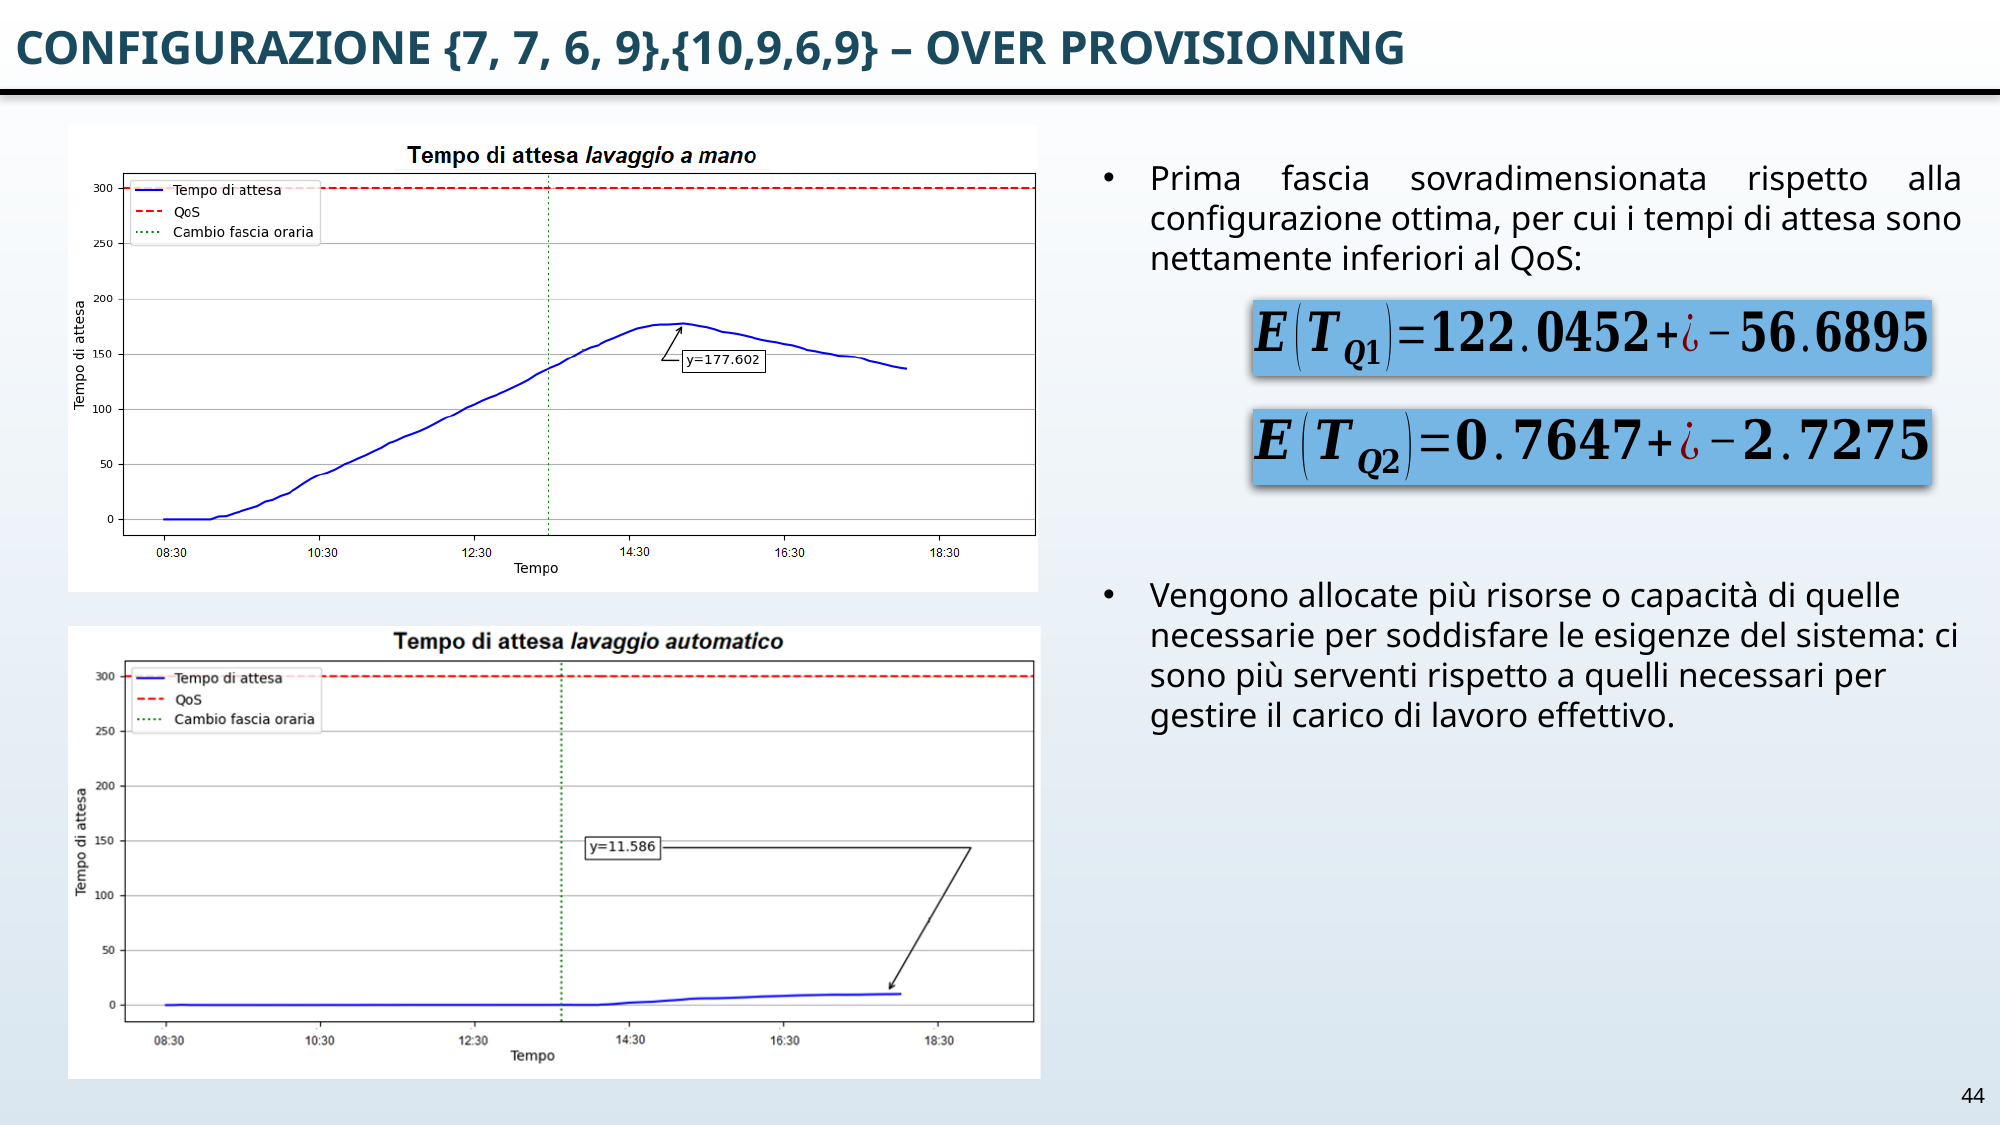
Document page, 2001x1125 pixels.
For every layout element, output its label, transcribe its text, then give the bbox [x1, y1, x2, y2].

slide_number 44 [1874, 1066, 2000, 1125]
picture [67, 124, 1039, 592]
text_box Vengono allocate più risorse o capacità di quelle necessarie per soddisfare le esigenze del sistema: ci sono più serventi rispetto a quelli necessari per gestire il carico di lavoro effettivo. [1088, 566, 1979, 806]
subtitle Configurazione {7, 7, 6, 9},{10,9,6,9} – OVER Provisioning [0, 0, 2000, 88]
picture [67, 626, 1041, 1080]
text_box Prima fascia sovradimensionata rispetto alla configurazione ottima, per cui i tempi di attesa sono nettamente inferiori al QoS: [1088, 149, 1979, 285]
